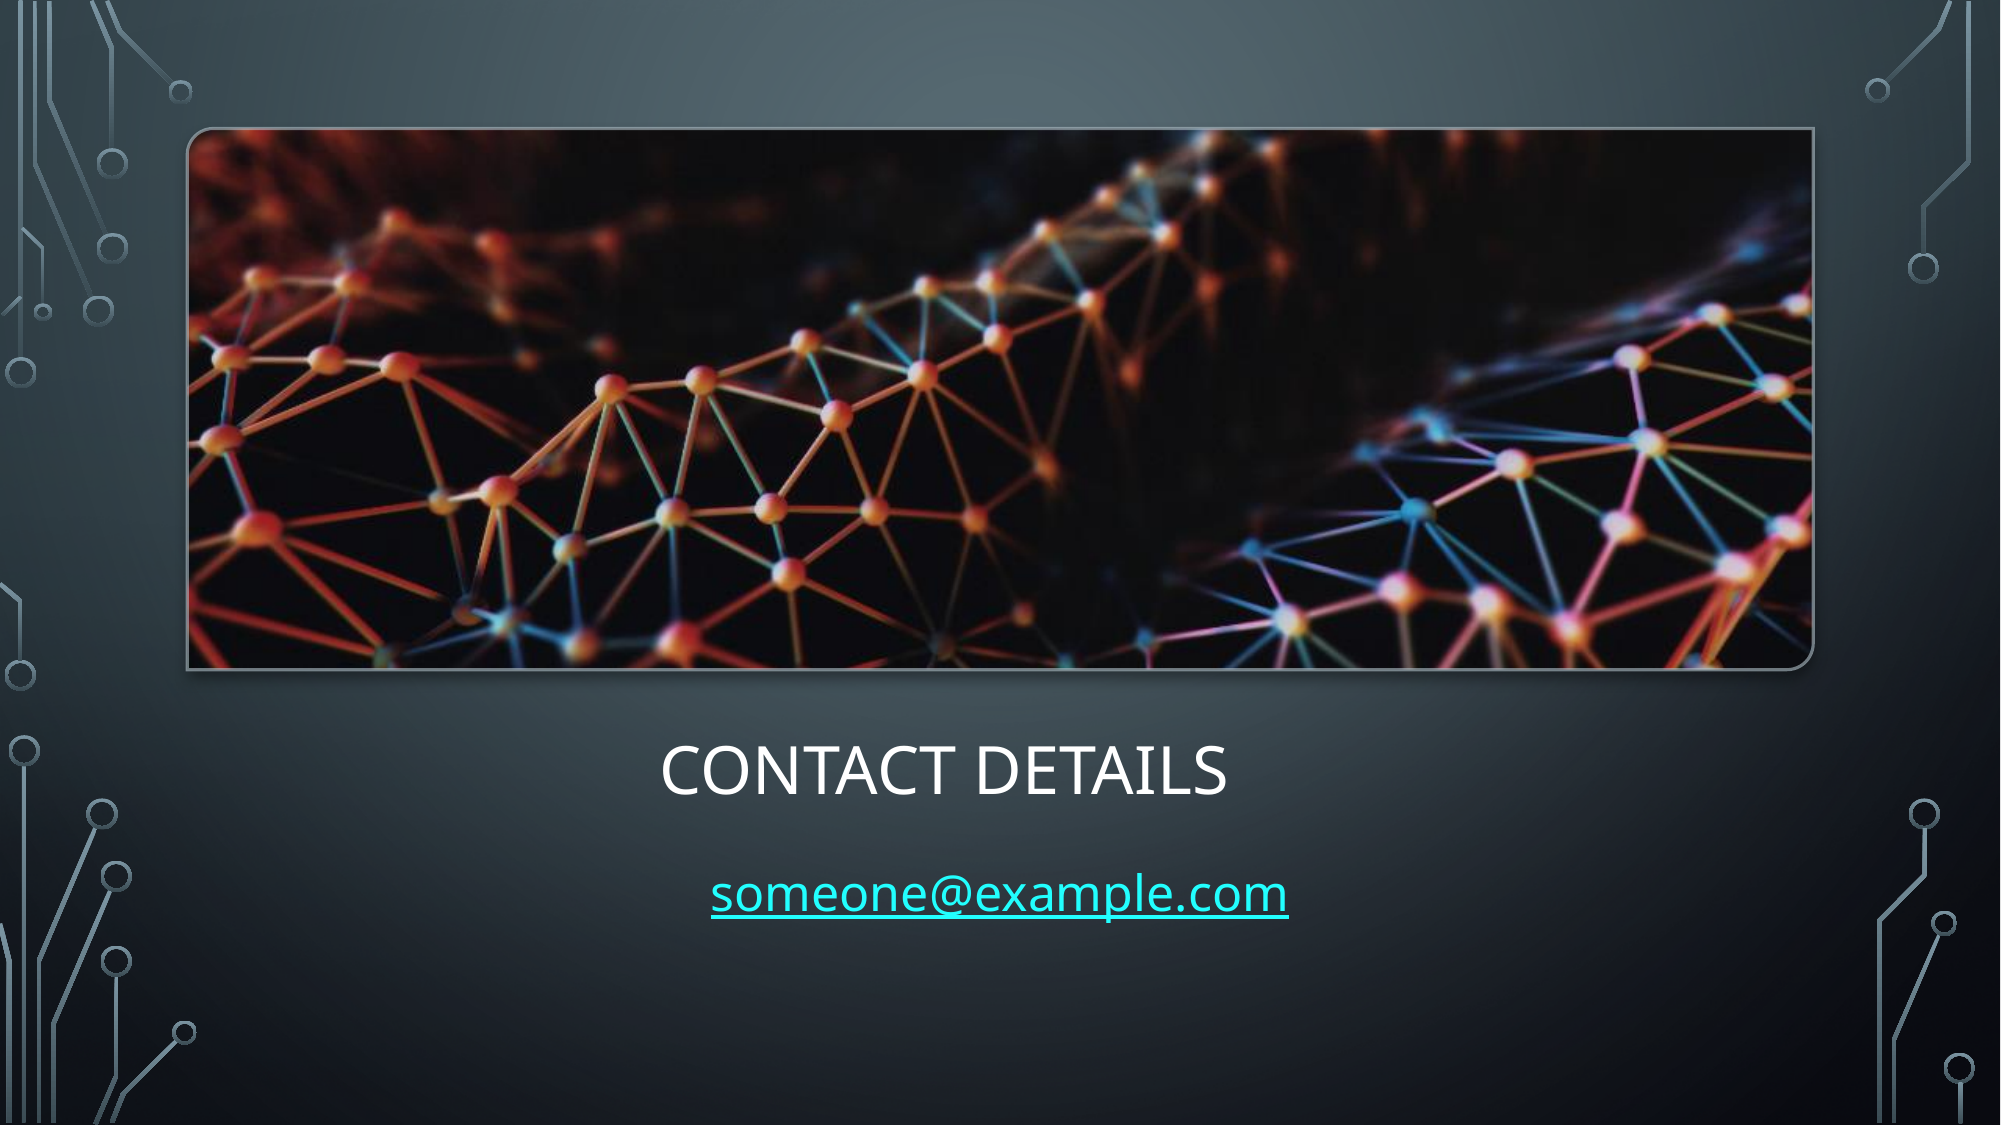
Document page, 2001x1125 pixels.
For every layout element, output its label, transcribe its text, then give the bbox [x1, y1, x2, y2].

picture [186, 128, 1814, 670]
title Contact details [187, 706, 1814, 841]
list someone@example.com [187, 840, 1813, 1058]
